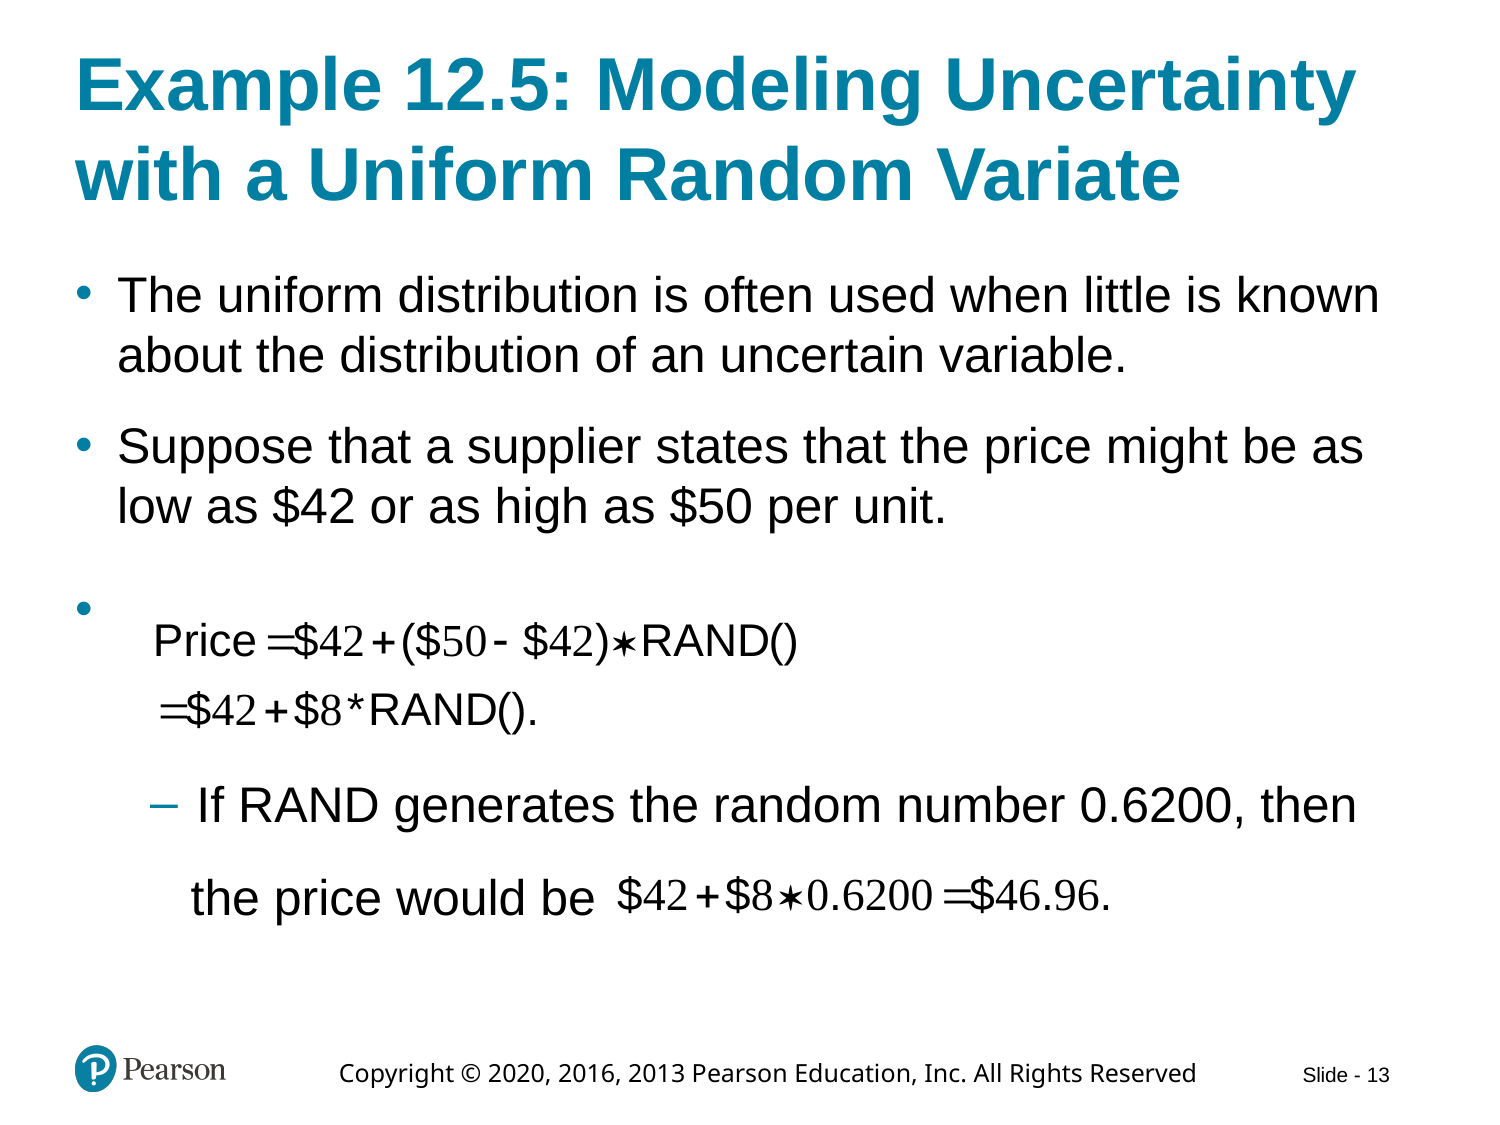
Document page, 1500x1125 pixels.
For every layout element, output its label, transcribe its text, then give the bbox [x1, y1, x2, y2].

picture [75, 1078, 86, 1092]
picture [101, 1045, 226, 1092]
list [75, 578, 136, 663]
picture [75, 1045, 90, 1061]
title Example 12.5: Modeling Uncertainty with a Uniform Random Variate [75, 35, 1425, 216]
list The uniform distribution is often used when little is known about the distribution of an uncertain variable. Suppose that a supplier states that the price might be as low as $42 or as high as $50 per unit. [75, 262, 1425, 570]
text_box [614, 870, 1114, 926]
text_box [152, 617, 803, 741]
list If RAND generates the random number 0.6200, then [75, 772, 1403, 849]
picture [83, 1054, 109, 1079]
list the price would be [190, 865, 612, 925]
